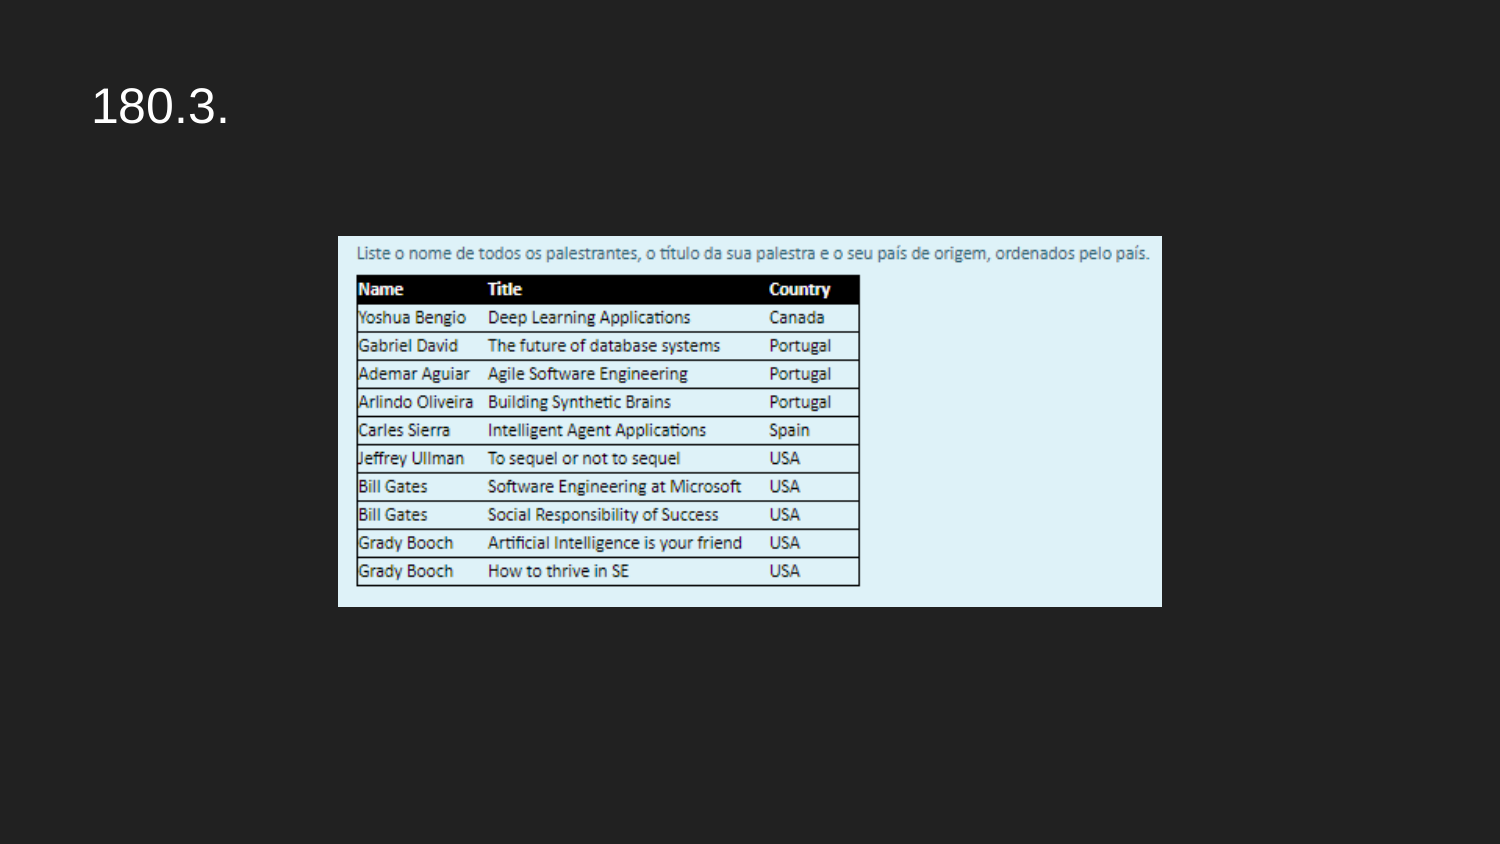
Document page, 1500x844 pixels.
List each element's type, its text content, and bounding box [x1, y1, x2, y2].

picture [337, 236, 1162, 608]
title 180.3. [76, 58, 1475, 144]
